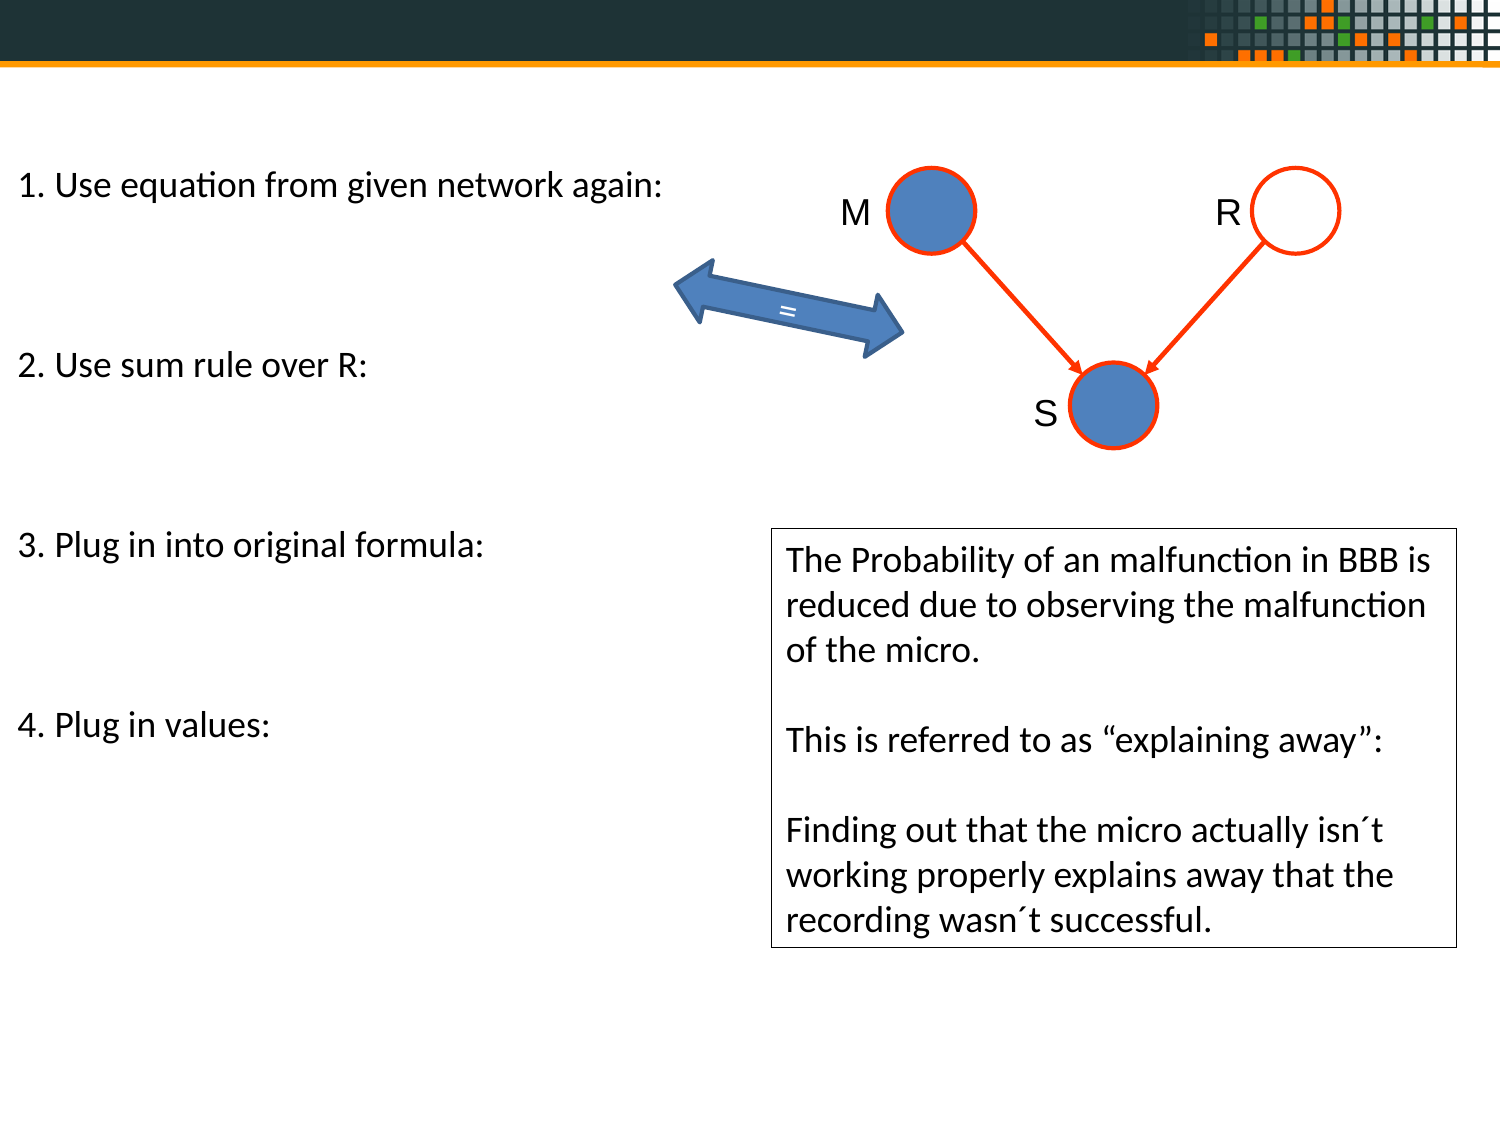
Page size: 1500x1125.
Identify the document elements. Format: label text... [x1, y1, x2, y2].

text_box [1076, 360, 1160, 451]
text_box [1144, 240, 1265, 376]
text_box = [673, 258, 905, 359]
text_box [962, 240, 1083, 376]
text_box M [825, 180, 882, 240]
text_box R [1200, 180, 1257, 239]
text_box The Probability of an malfunction in BBB is reduced due to observing the malfunction of the micro. This is referred to as “explaining away”: Finding out that the micro actually isn´t working properly explains away that the recording wasn´t successful. [771, 528, 1457, 948]
text_box S [1018, 384, 1076, 441]
text_box [885, 165, 978, 256]
text_box [1257, 165, 1342, 256]
picture [0, 0, 1500, 61]
